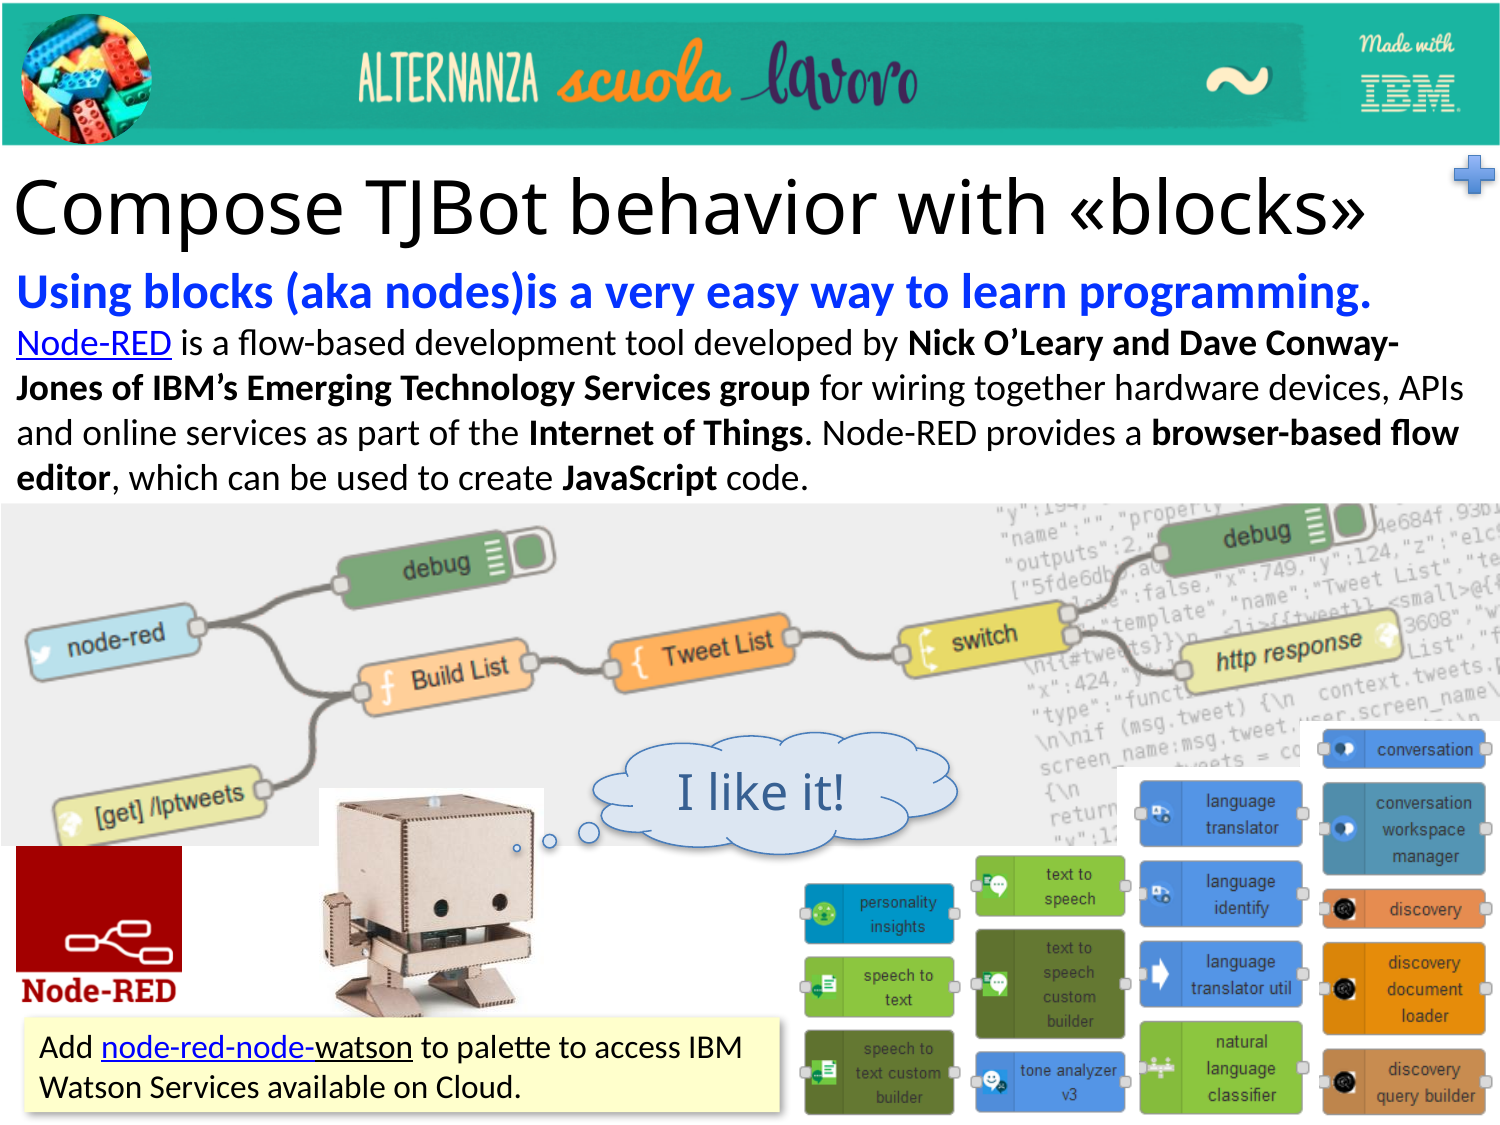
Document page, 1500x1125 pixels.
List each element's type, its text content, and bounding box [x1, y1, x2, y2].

picture [0, 0, 1500, 148]
text_box Using blocks (aka nodes)is a very easy way to learn programming. Node-RED is a flow-based development tool developed by Nick O’Leary and Dave Conway-Jones of IBM’s Emerging Technology Services group for wiring together hardware devices, APIs and online services as part of the Internet of Things. Node-RED provides a browser-based flow editor, which can be used to create JavaScript code. [1, 250, 1499, 501]
text_box Add node-red-node-watson to palette to access IBM Watson Services available on Cloud. [24, 1017, 780, 1113]
text_box Compose TJBot behavior with «blocks» [1, 148, 1500, 256]
picture [1, 501, 1500, 1125]
text_box [1454, 155, 1495, 194]
